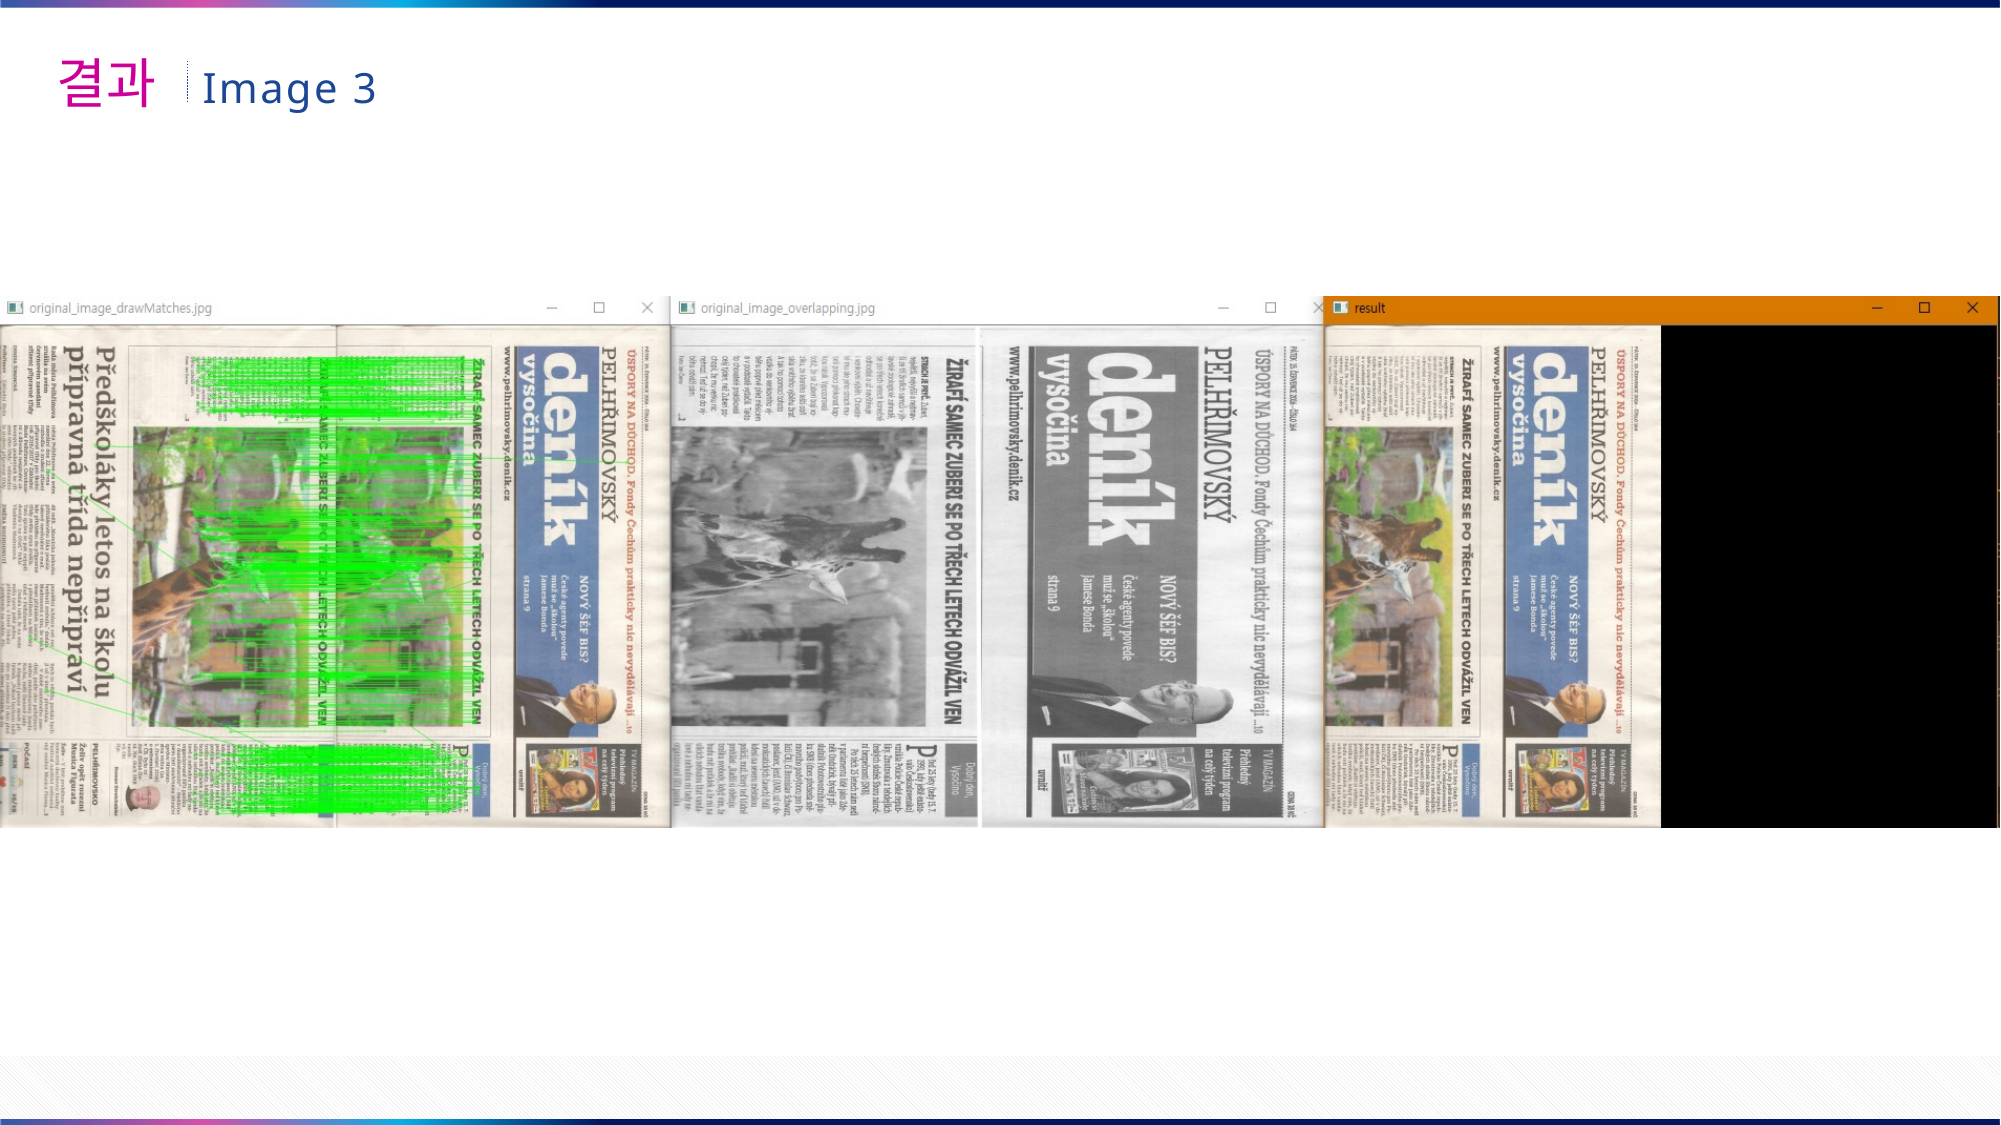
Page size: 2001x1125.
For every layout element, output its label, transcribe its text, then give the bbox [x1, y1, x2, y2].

text_box Image 3 [187, 59, 735, 124]
picture [0, 296, 2000, 828]
picture [0, 1119, 390, 1125]
picture [0, 0, 390, 8]
picture [471, 1119, 2000, 1125]
picture [472, 0, 2000, 8]
text_box 결과 [25, 41, 188, 124]
